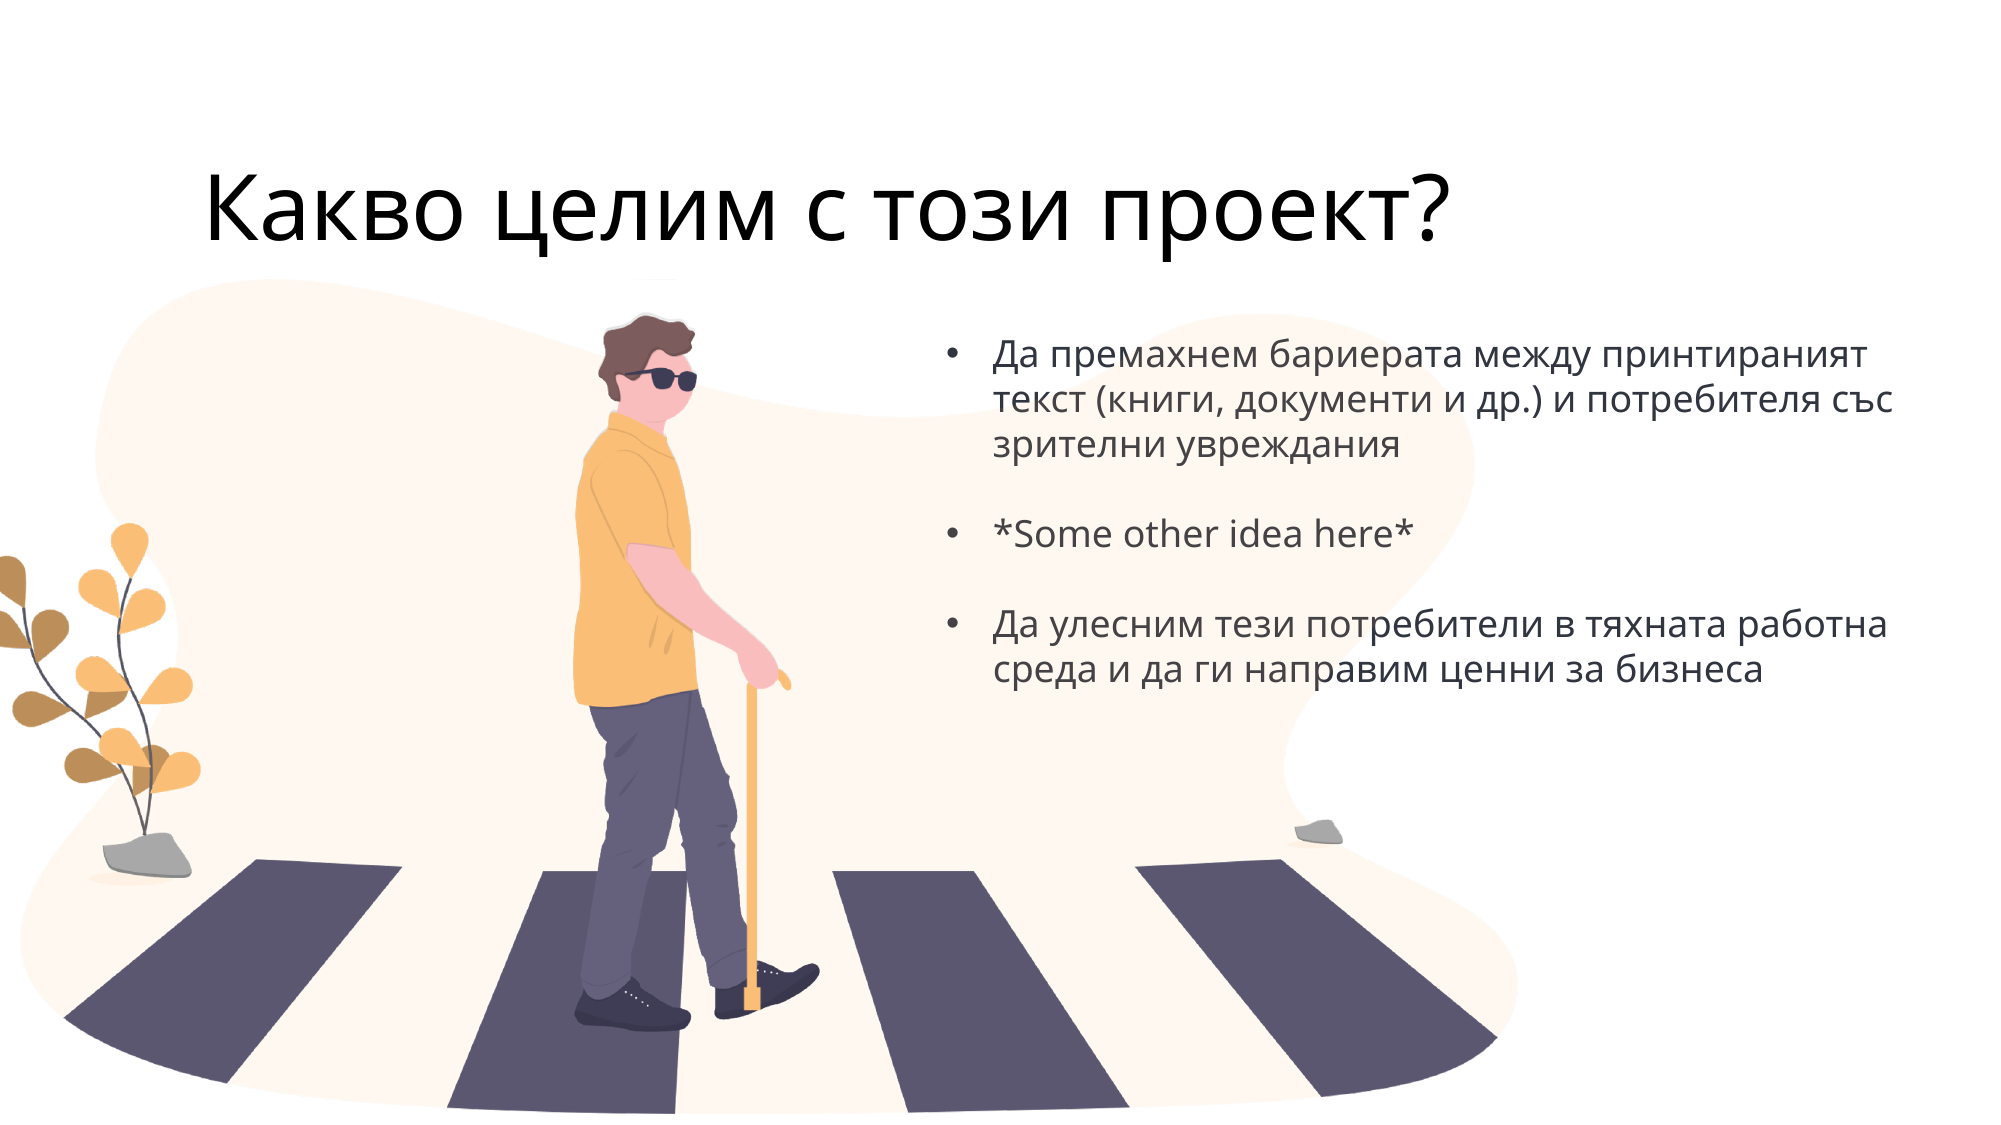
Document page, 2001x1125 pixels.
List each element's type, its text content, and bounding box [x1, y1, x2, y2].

picture [0, 279, 1518, 1114]
text_box Да премахнем бариерата между принтираният текст (книги, документи и др.) и потребителя със зрителни увреждания *Some other idea here* Да улесним тези потребители в тяхната работна среда и да ги направим ценни за бизнеса [1518, 322, 1910, 698]
title Какво целим с този проект? [187, 99, 1808, 322]
